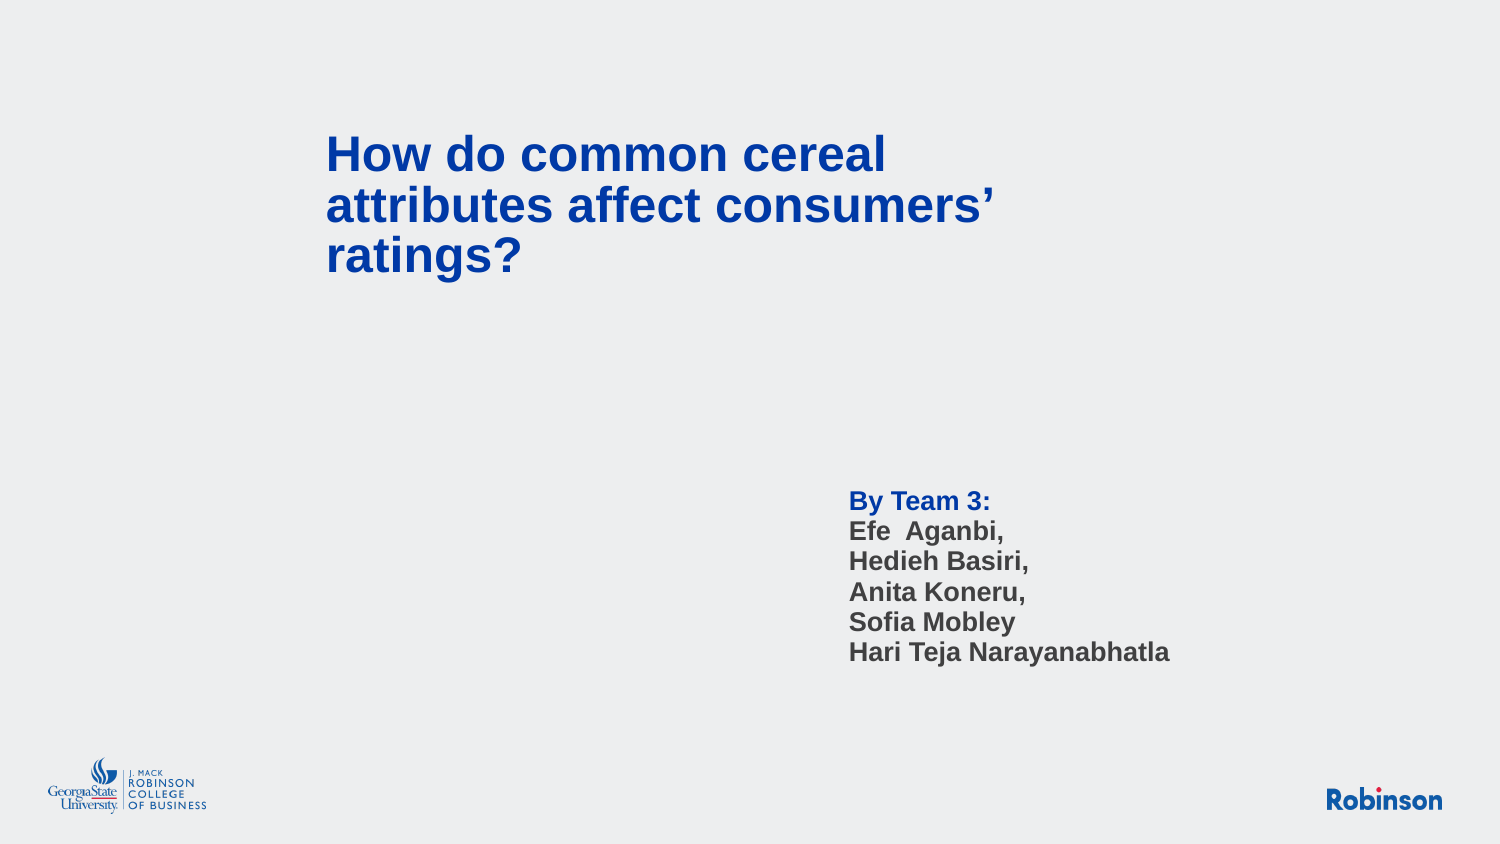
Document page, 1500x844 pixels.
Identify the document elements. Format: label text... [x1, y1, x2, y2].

picture [1327, 787, 1442, 810]
picture [48, 757, 206, 814]
title How do common cereal attributes affect consumers’ ratings? [310, 116, 1134, 409]
subtitle By Team 3: Efe Aganbi, Hedieh Basiri, Anita Koneru, Sofia Mobley Hari Teja Narayanabhatla [833, 470, 1404, 727]
